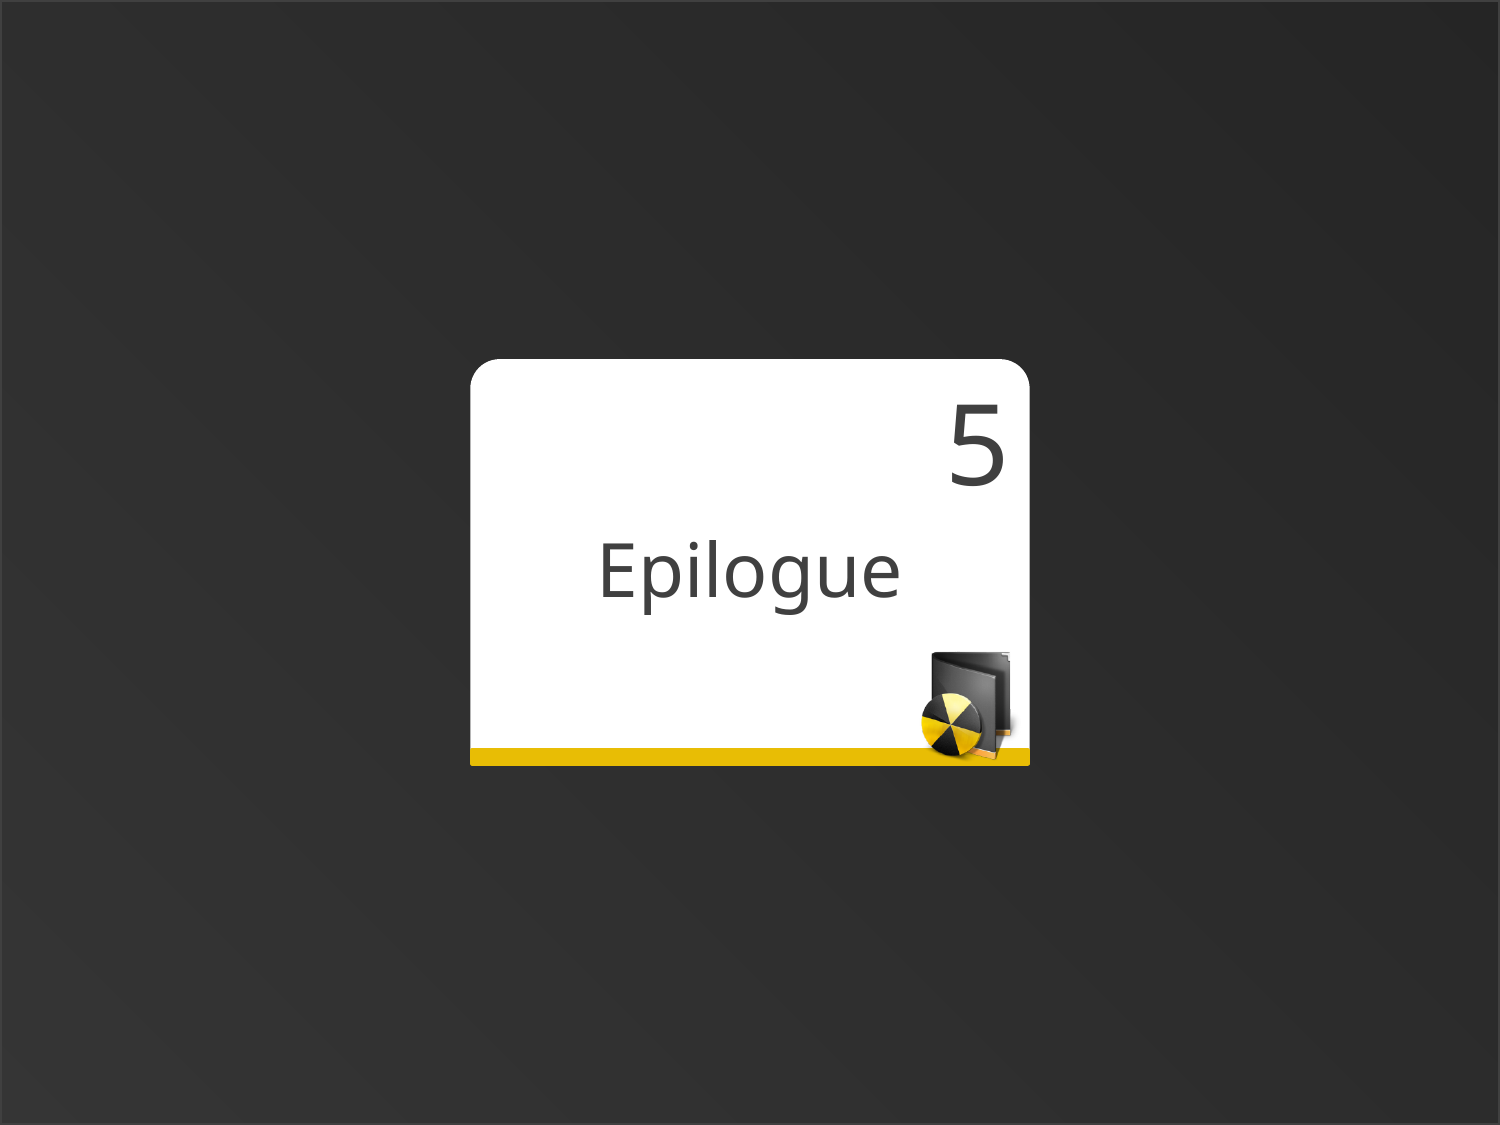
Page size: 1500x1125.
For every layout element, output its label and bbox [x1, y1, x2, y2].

picture [909, 645, 1028, 764]
text_box [0, 0, 1500, 1125]
text_box [472, 360, 1028, 764]
